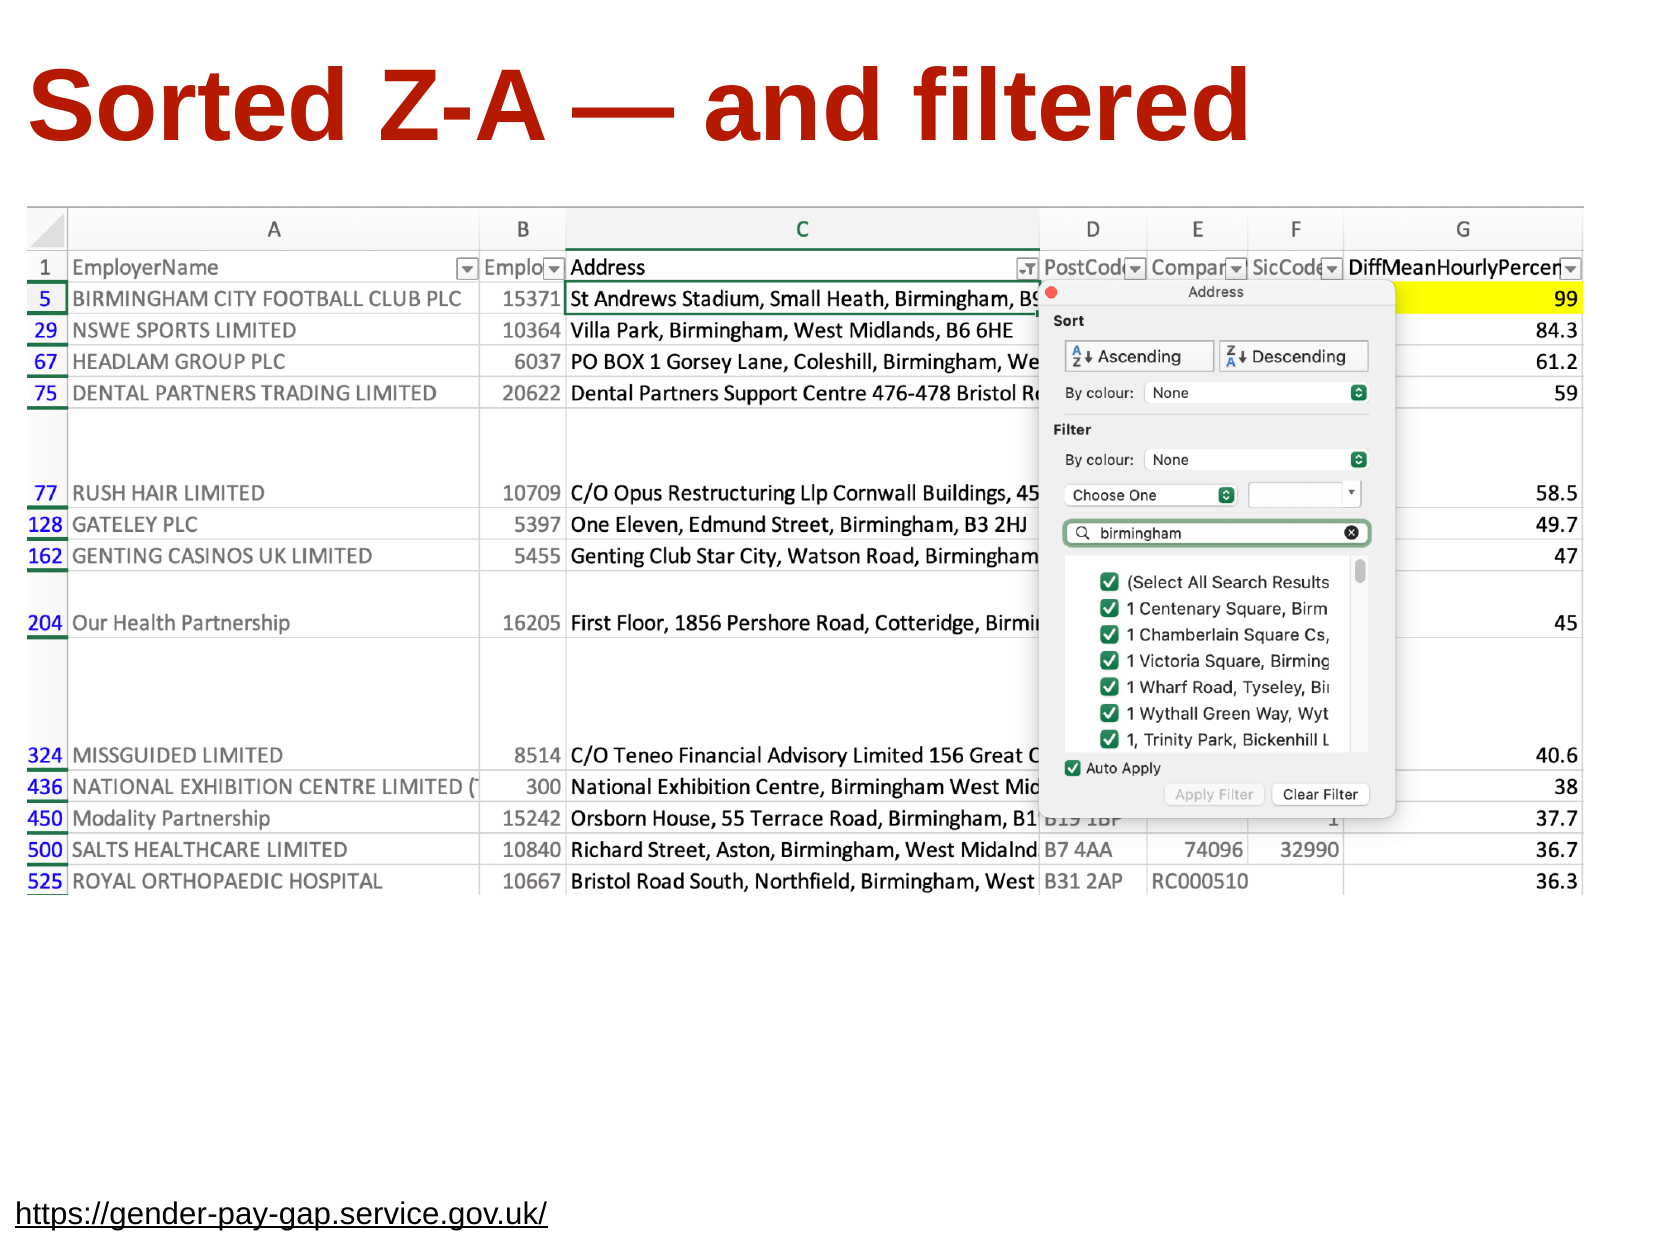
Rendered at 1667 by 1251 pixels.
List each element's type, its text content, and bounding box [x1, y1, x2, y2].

text_box Sorted Z-A — and filtered [27, 46, 1575, 206]
text_box https://gender-pay-gap.service.gov.uk/ [0, 1161, 1667, 1250]
picture [27, 206, 1584, 896]
